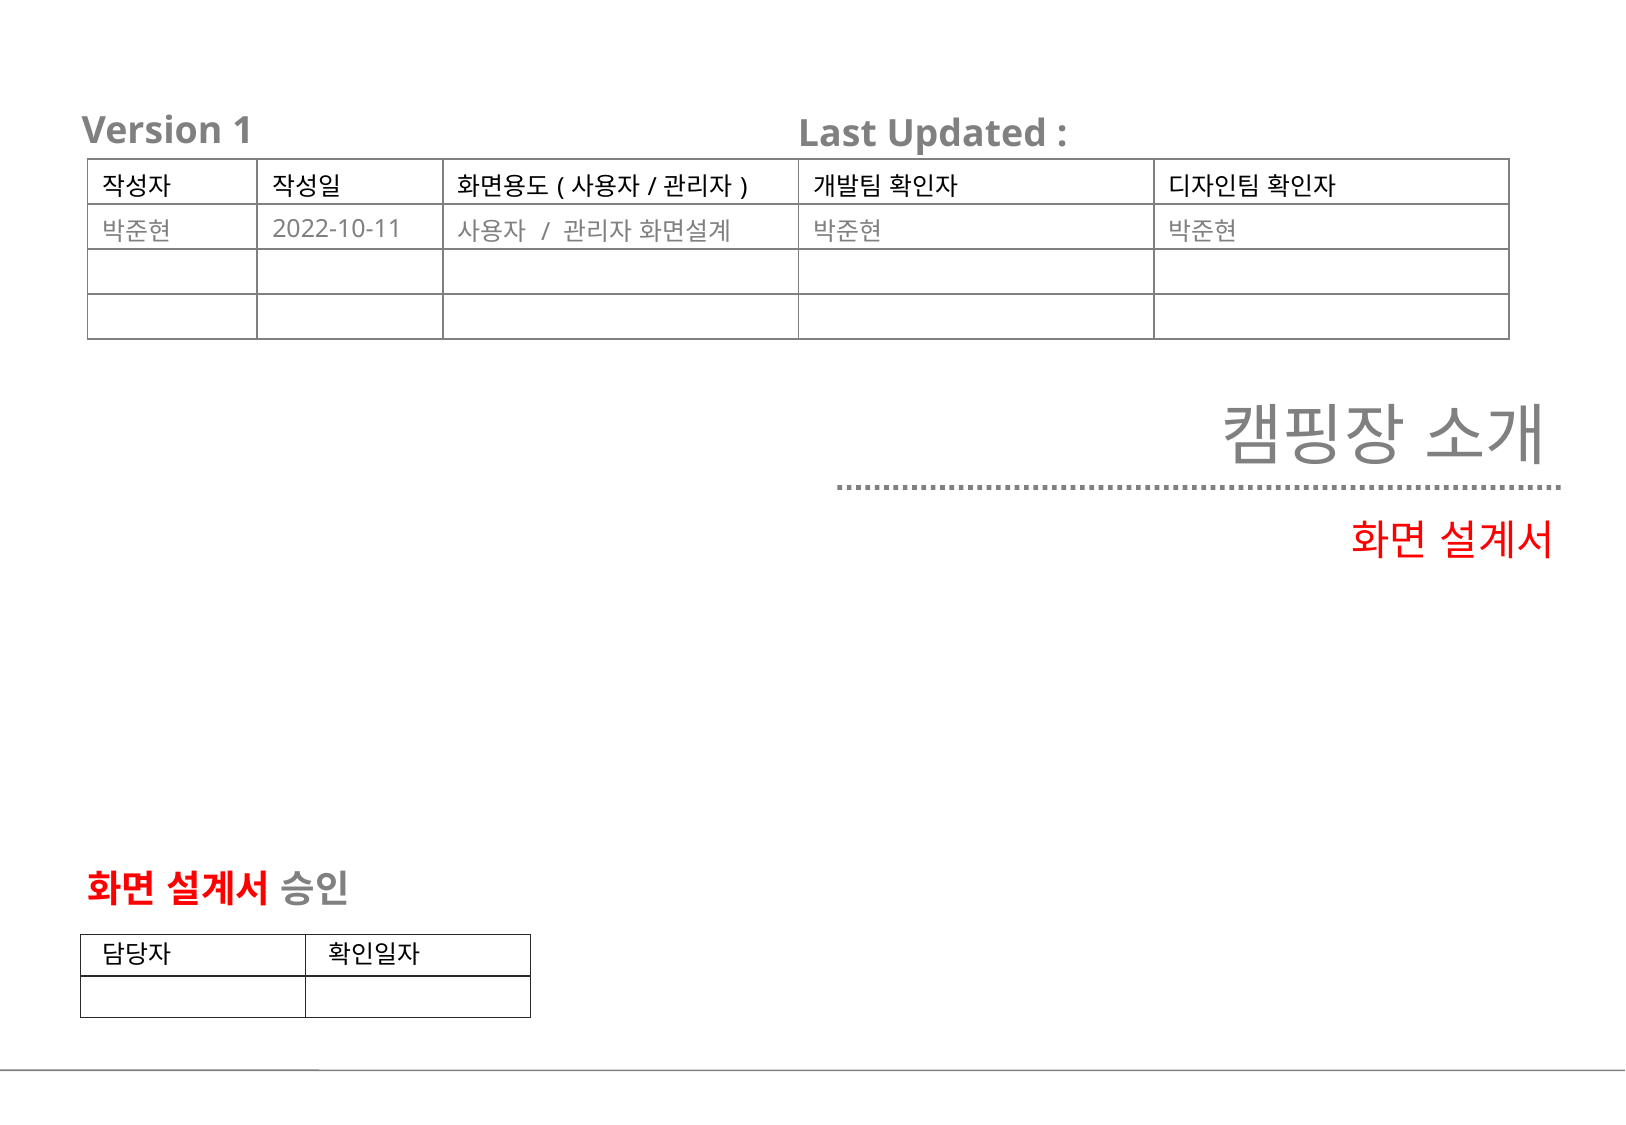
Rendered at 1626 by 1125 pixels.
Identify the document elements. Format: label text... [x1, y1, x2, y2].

table_header 작성일 [258, 160, 442, 203]
table_cell [799, 250, 1153, 293]
table_cell 2022-10-11 [258, 205, 442, 248]
table_cell [88, 250, 256, 293]
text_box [80, 930, 531, 1018]
table_cell 사용자 / 관리자 화면설계 [444, 205, 798, 248]
table_cell [1155, 250, 1508, 293]
text_box Last Updated : [783, 101, 1510, 162]
table_header 화면용도(사용자/관리자) [444, 160, 798, 203]
table_cell [258, 295, 442, 338]
table_cell [1155, 295, 1508, 338]
table_cell 박준현 [799, 205, 1153, 248]
table_cell [258, 250, 442, 293]
table_cell [88, 295, 256, 338]
table_cell [799, 295, 1153, 338]
table_cell [444, 295, 798, 338]
text_box Version 1 [18, 99, 335, 159]
title 캠핑장 소개 [117, 385, 1563, 457]
table_header 작성자 [88, 160, 256, 203]
table_header 개발팀 확인자 [799, 162, 1153, 203]
text_box 화면 설계서 승인 [72, 857, 390, 918]
table_cell [444, 250, 798, 293]
text_box 화면 설계서 [630, 491, 1571, 622]
table_cell 박준현 [1155, 205, 1508, 248]
table_header 디자인팀 확인자 [1155, 162, 1508, 203]
table_cell 박준현 [88, 205, 256, 248]
